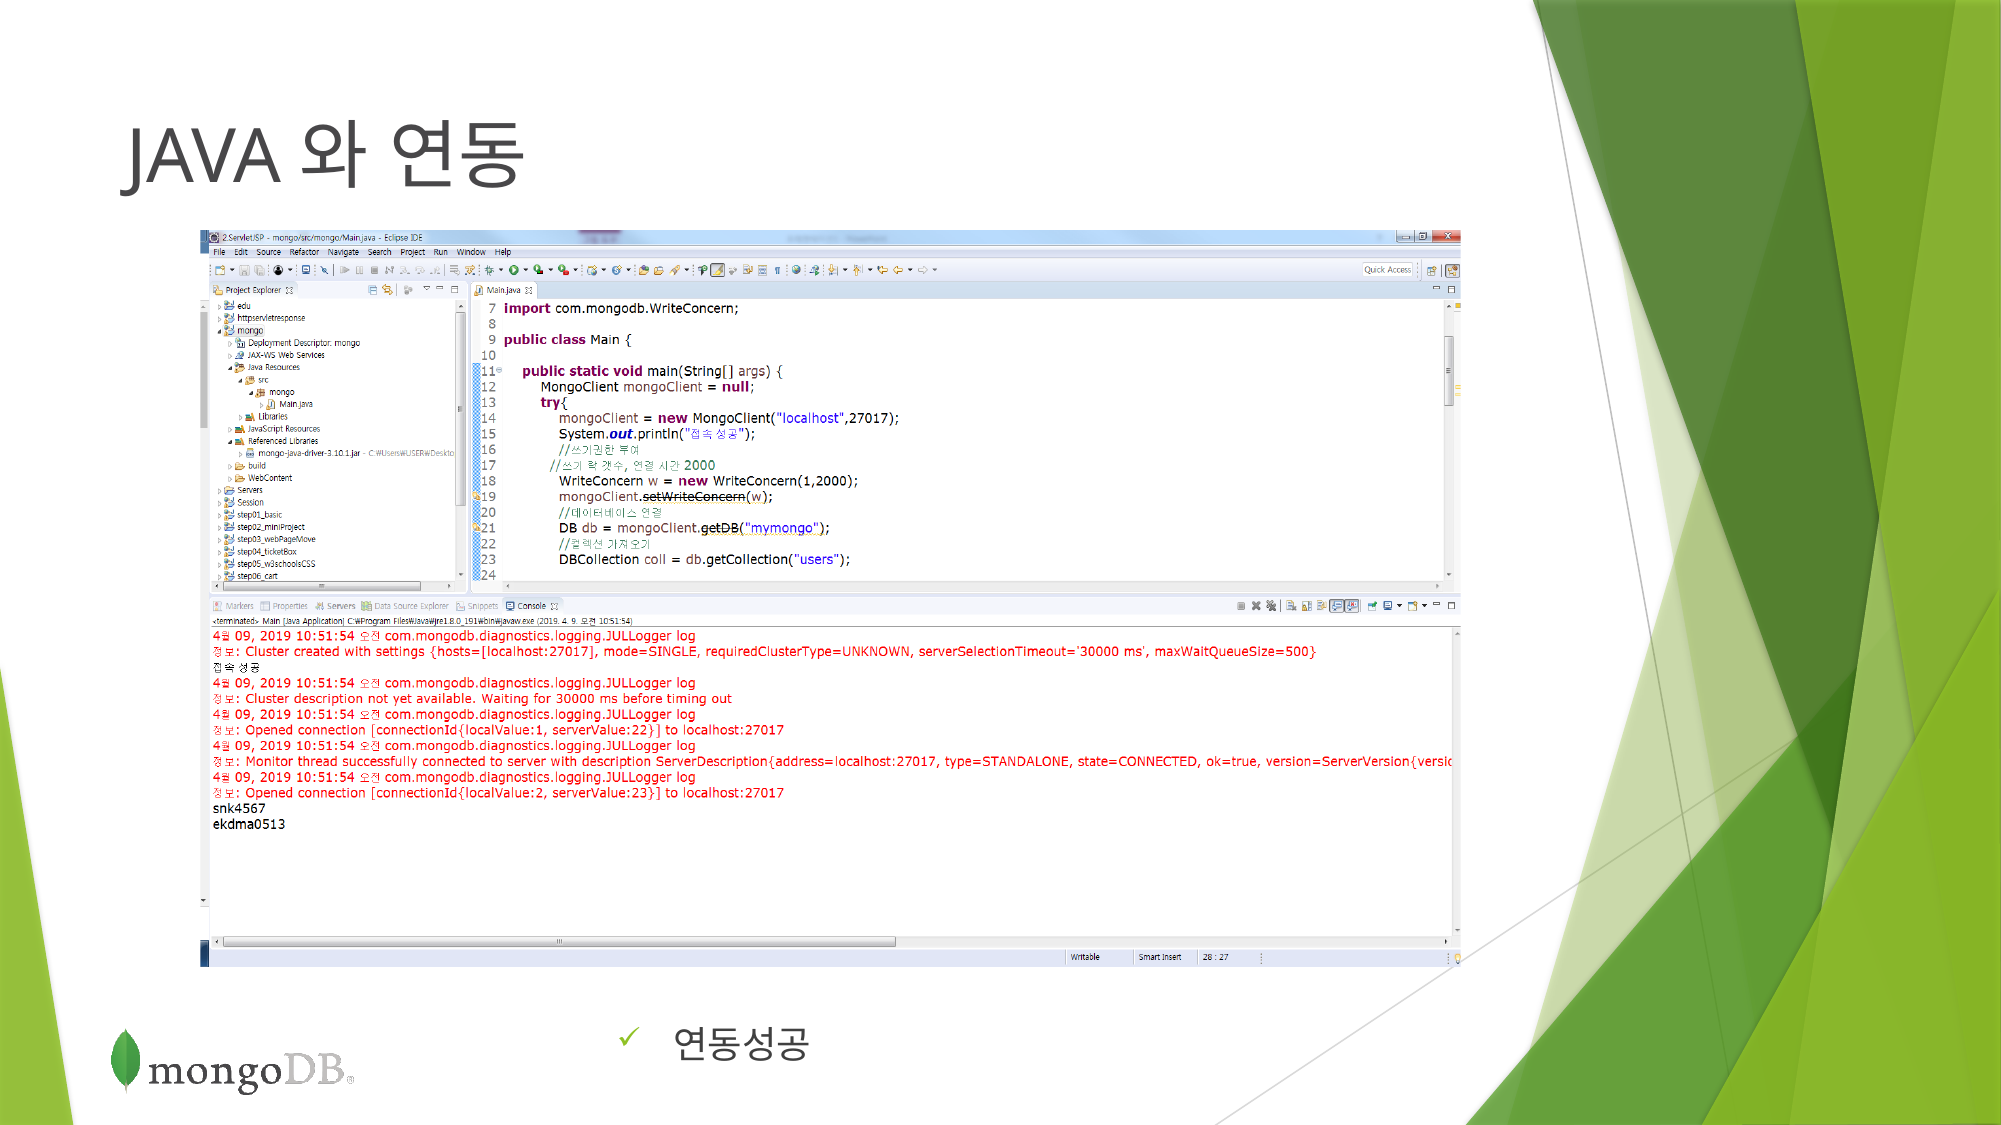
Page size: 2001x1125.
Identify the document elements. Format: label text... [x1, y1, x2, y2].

title JAVA와 연동 [111, 99, 1522, 317]
picture [110, 1028, 354, 1096]
picture [199, 230, 1462, 968]
list 연동성공 [601, 1013, 2000, 1125]
